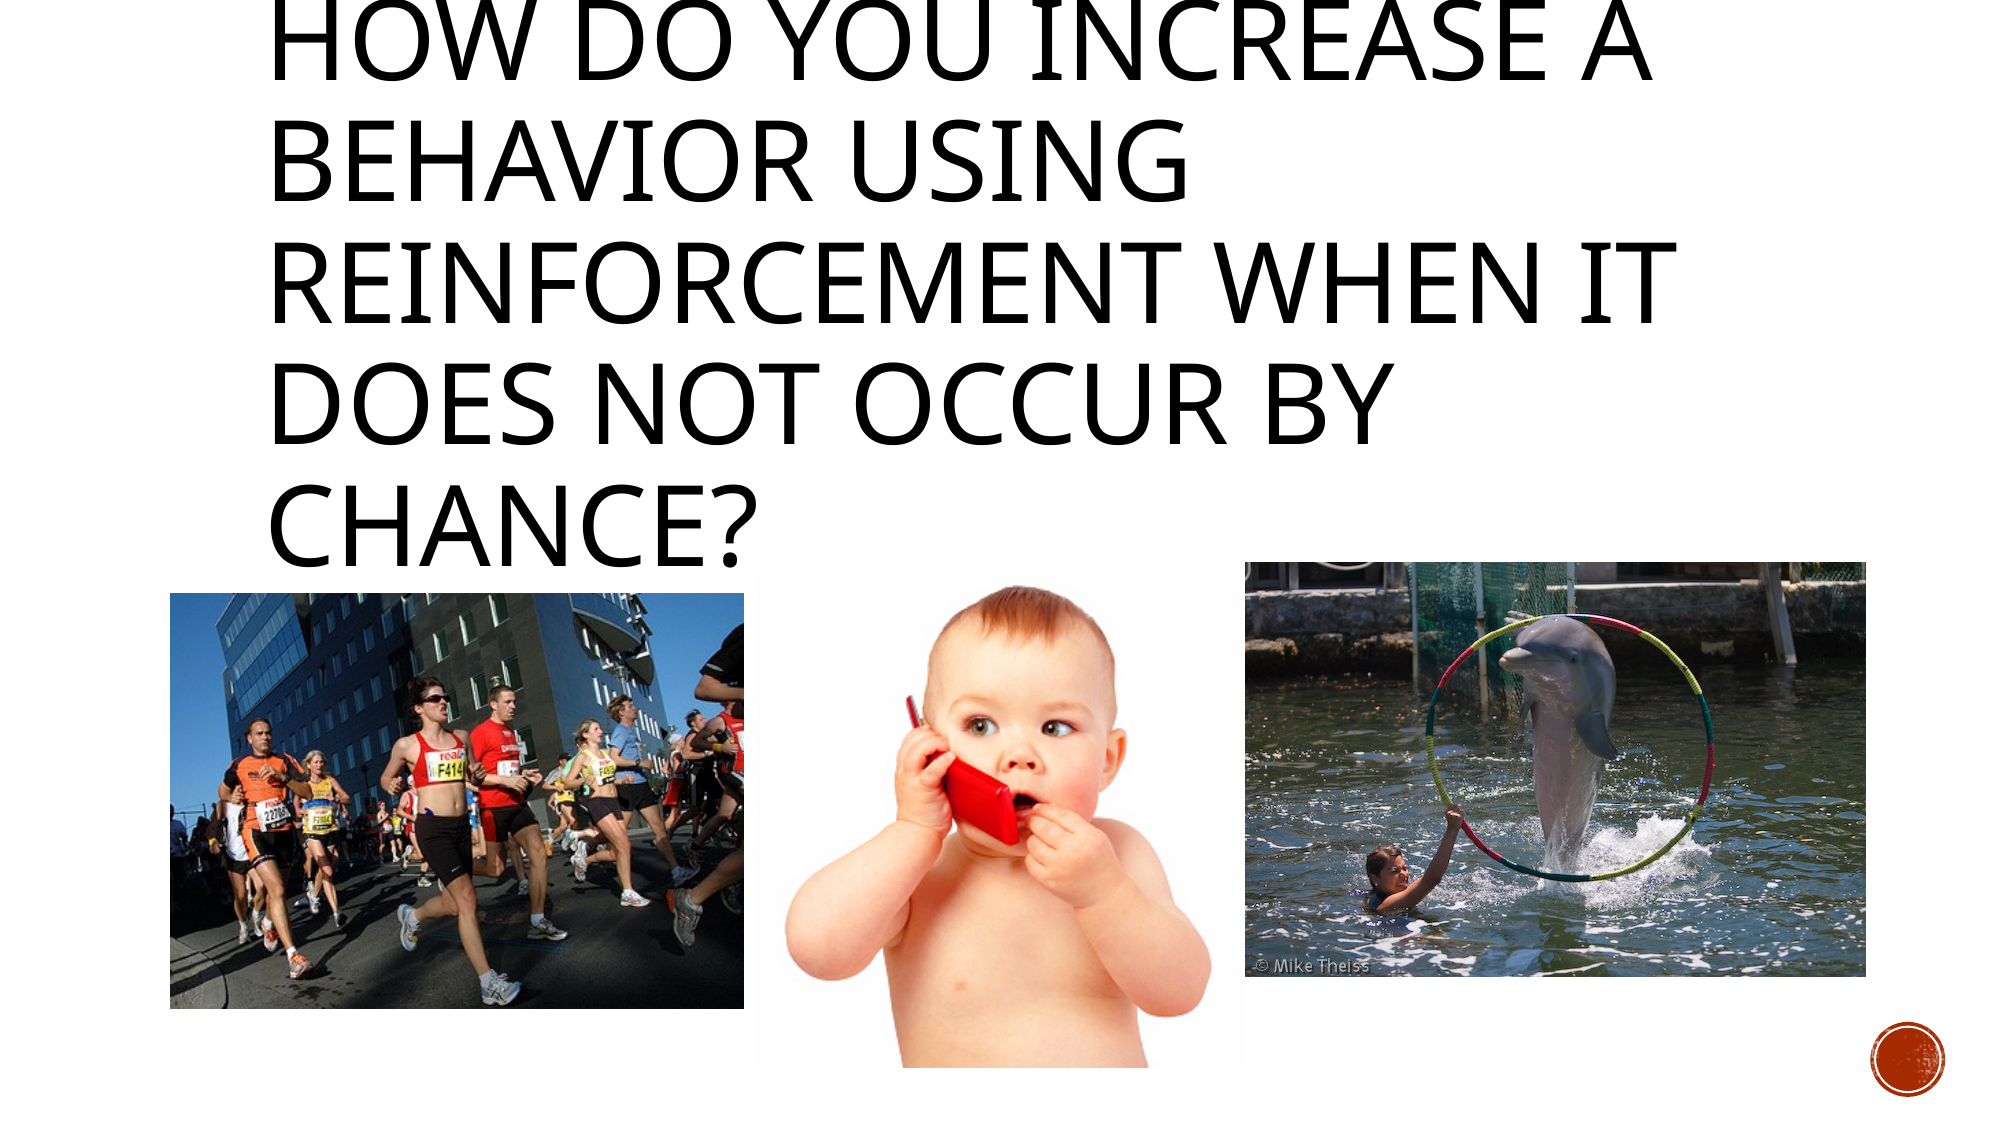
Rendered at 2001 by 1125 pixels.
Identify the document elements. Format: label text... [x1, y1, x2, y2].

title How do you increase a behavior using reinforcement when it does not occur by chance? [249, 41, 1763, 532]
picture [754, 562, 1866, 1068]
picture [170, 593, 744, 1009]
